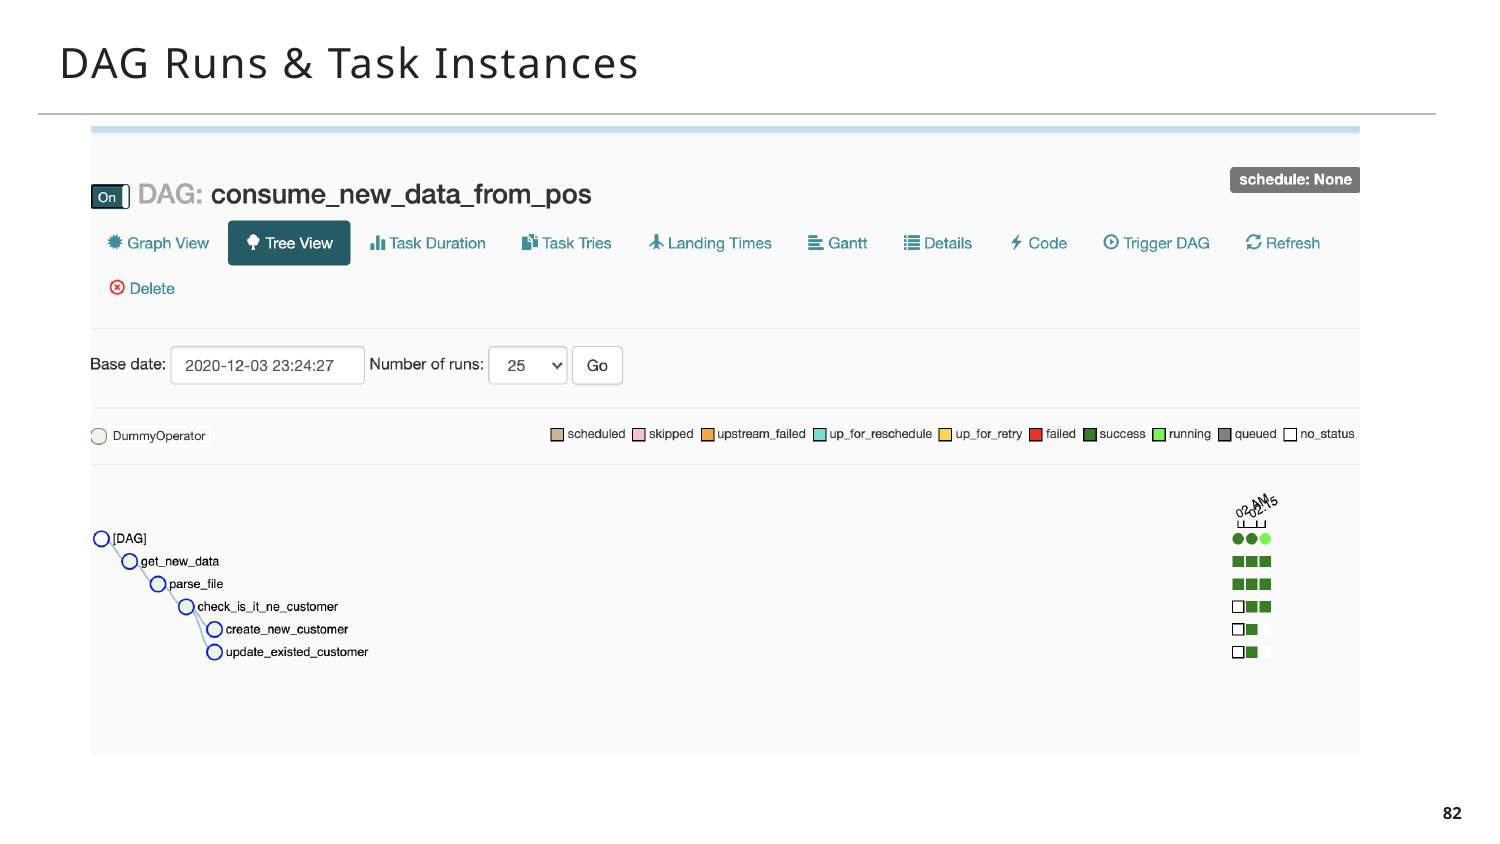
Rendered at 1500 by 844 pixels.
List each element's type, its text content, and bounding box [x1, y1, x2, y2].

text_box 82 [1236, 791, 1462, 844]
title DAG Runs & Task Instances [59, 37, 1442, 87]
picture [91, 126, 1360, 755]
